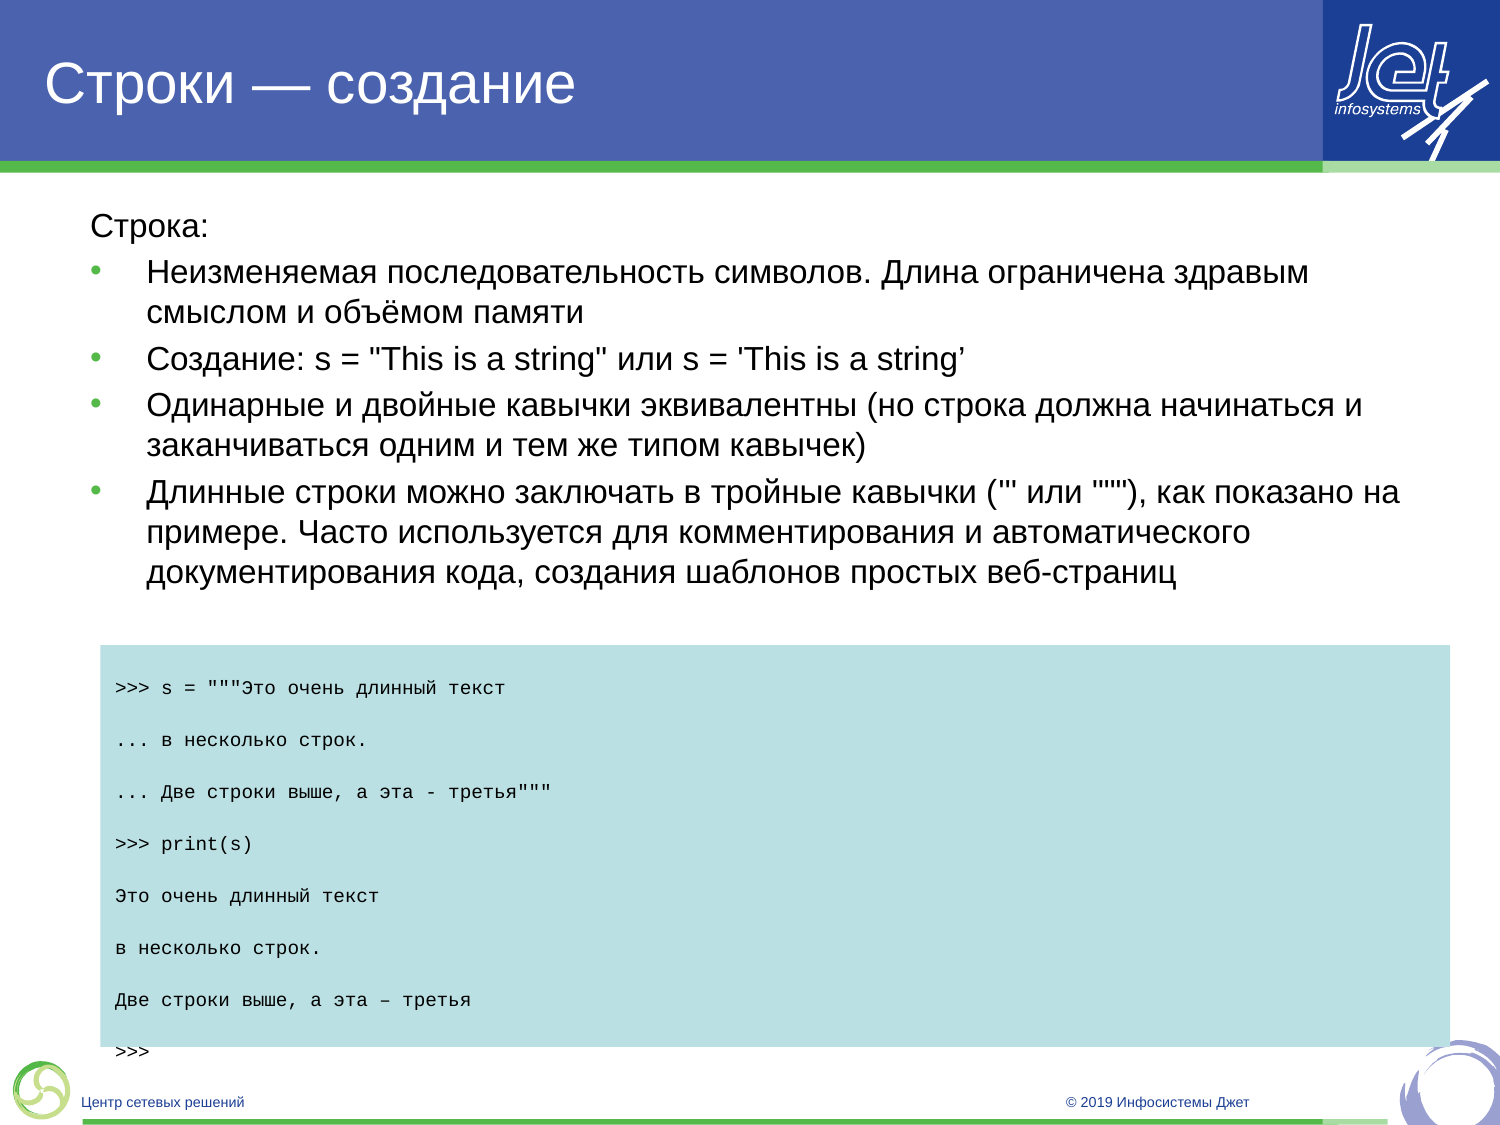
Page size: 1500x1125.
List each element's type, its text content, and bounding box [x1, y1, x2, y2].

text_box >>> s = """Это очень длинный текст ... в несколько строк. ... Две строки выше, а эта - третья""" >>> print(s) Это очень длинный текст в несколько строк. Две строки выше, а эта – третья >>> [100, 645, 1451, 1047]
list Строка: Неизменяемая последовательность символов. Длина ограничена здравым смыслом и объёмом памяти Создание: s = "This is a string" или s = 'This is a string’ Одинарные и двойные кавычки эквивалентны (но строка должна начинаться и заканчиваться одним и тем же типом кавычек) Длинные строки можно заключать в тройные кавычки (''' или """), как показано на примере. Часто используется для комментирования и автоматического документирования кода, создания шаблонов простых веб-страниц [75, 196, 1425, 622]
title Строки — создание [29, 21, 1294, 140]
